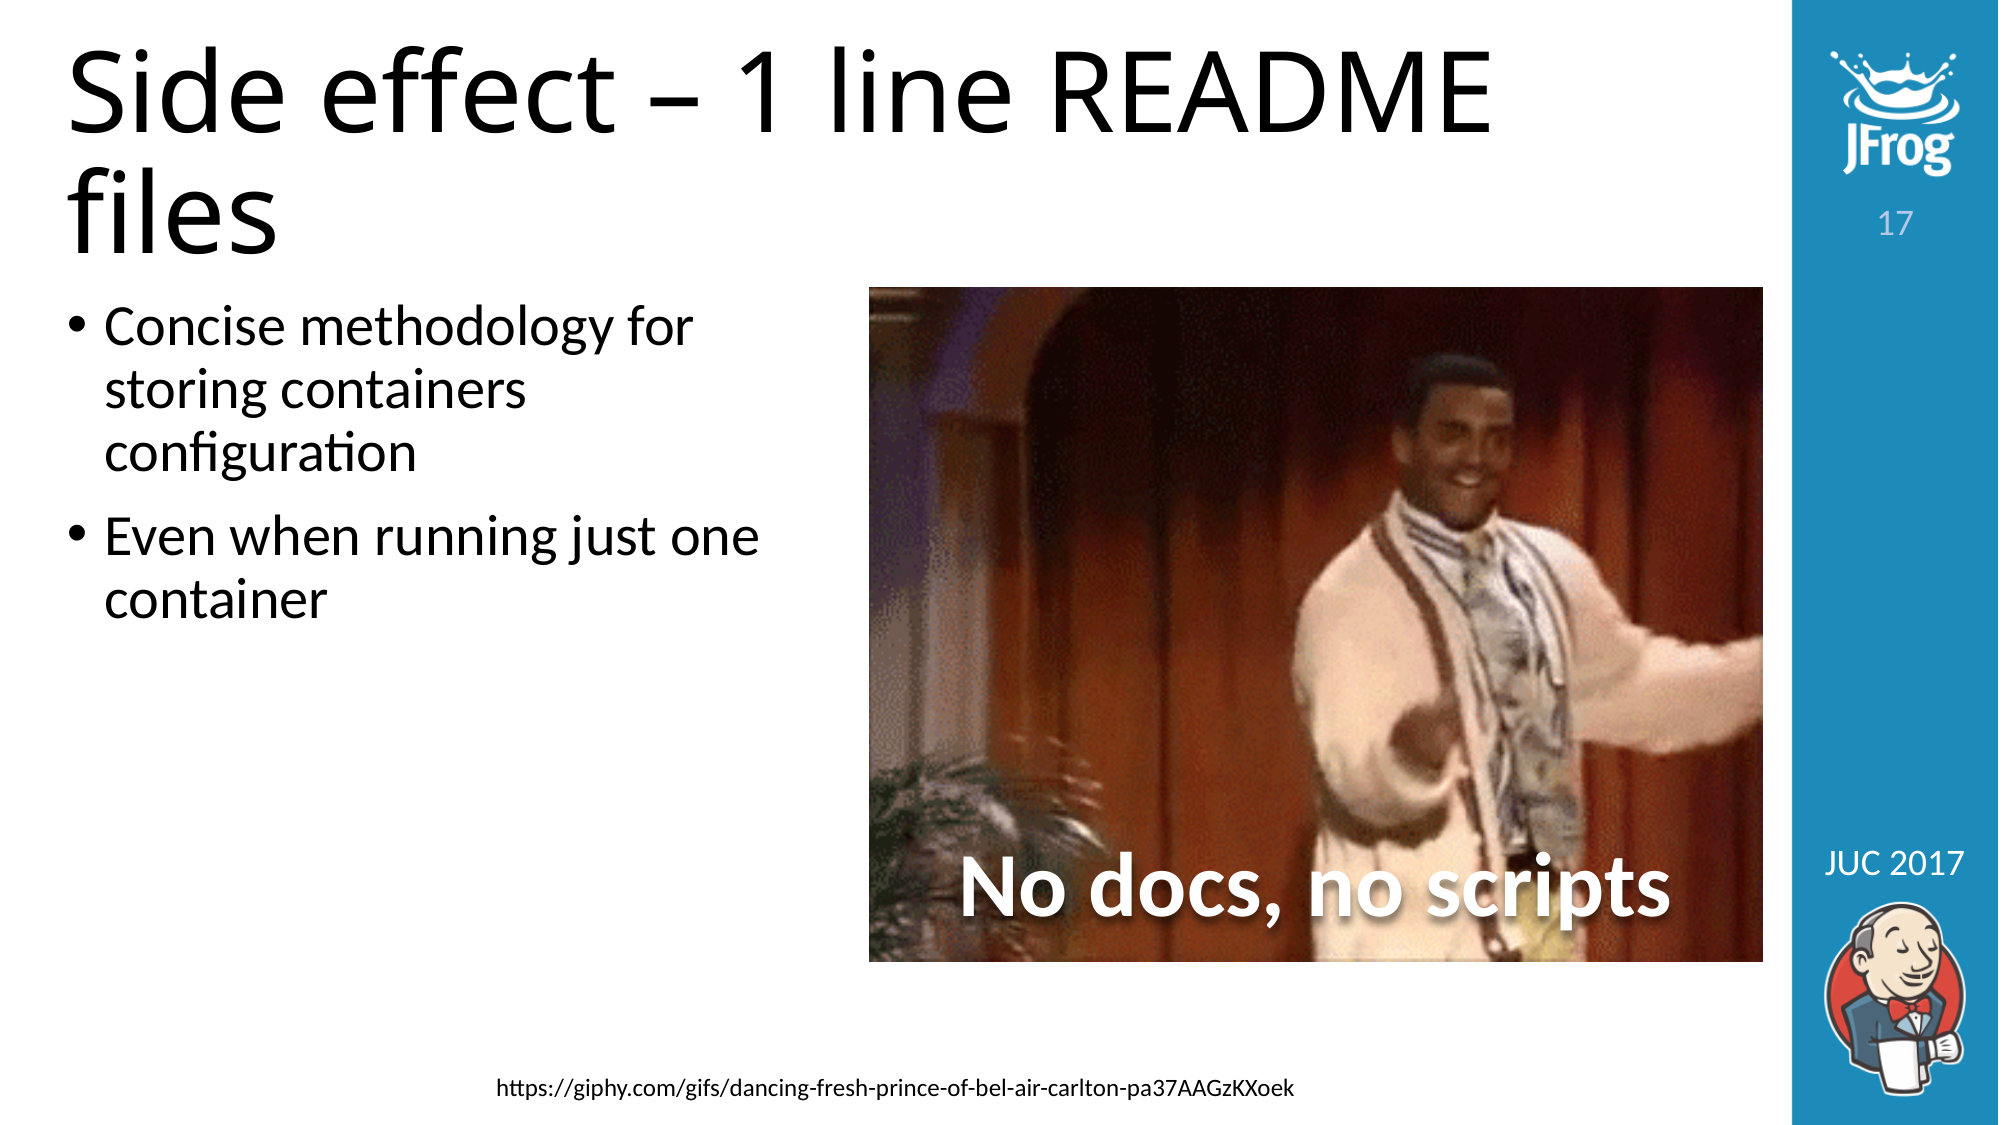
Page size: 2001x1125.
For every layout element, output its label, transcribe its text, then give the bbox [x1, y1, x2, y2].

picture [2, 0, 1998, 1125]
text_box https://giphy.com/gifs/dancing-fresh-prince-of-bel-air-carlton-pa37AAGzKXoek [229, 1064, 1563, 1110]
list Concise methodology for storing containers configuration Even when running just one container [51, 287, 777, 1077]
title Side effect – 1 line README files [51, 48, 1742, 266]
